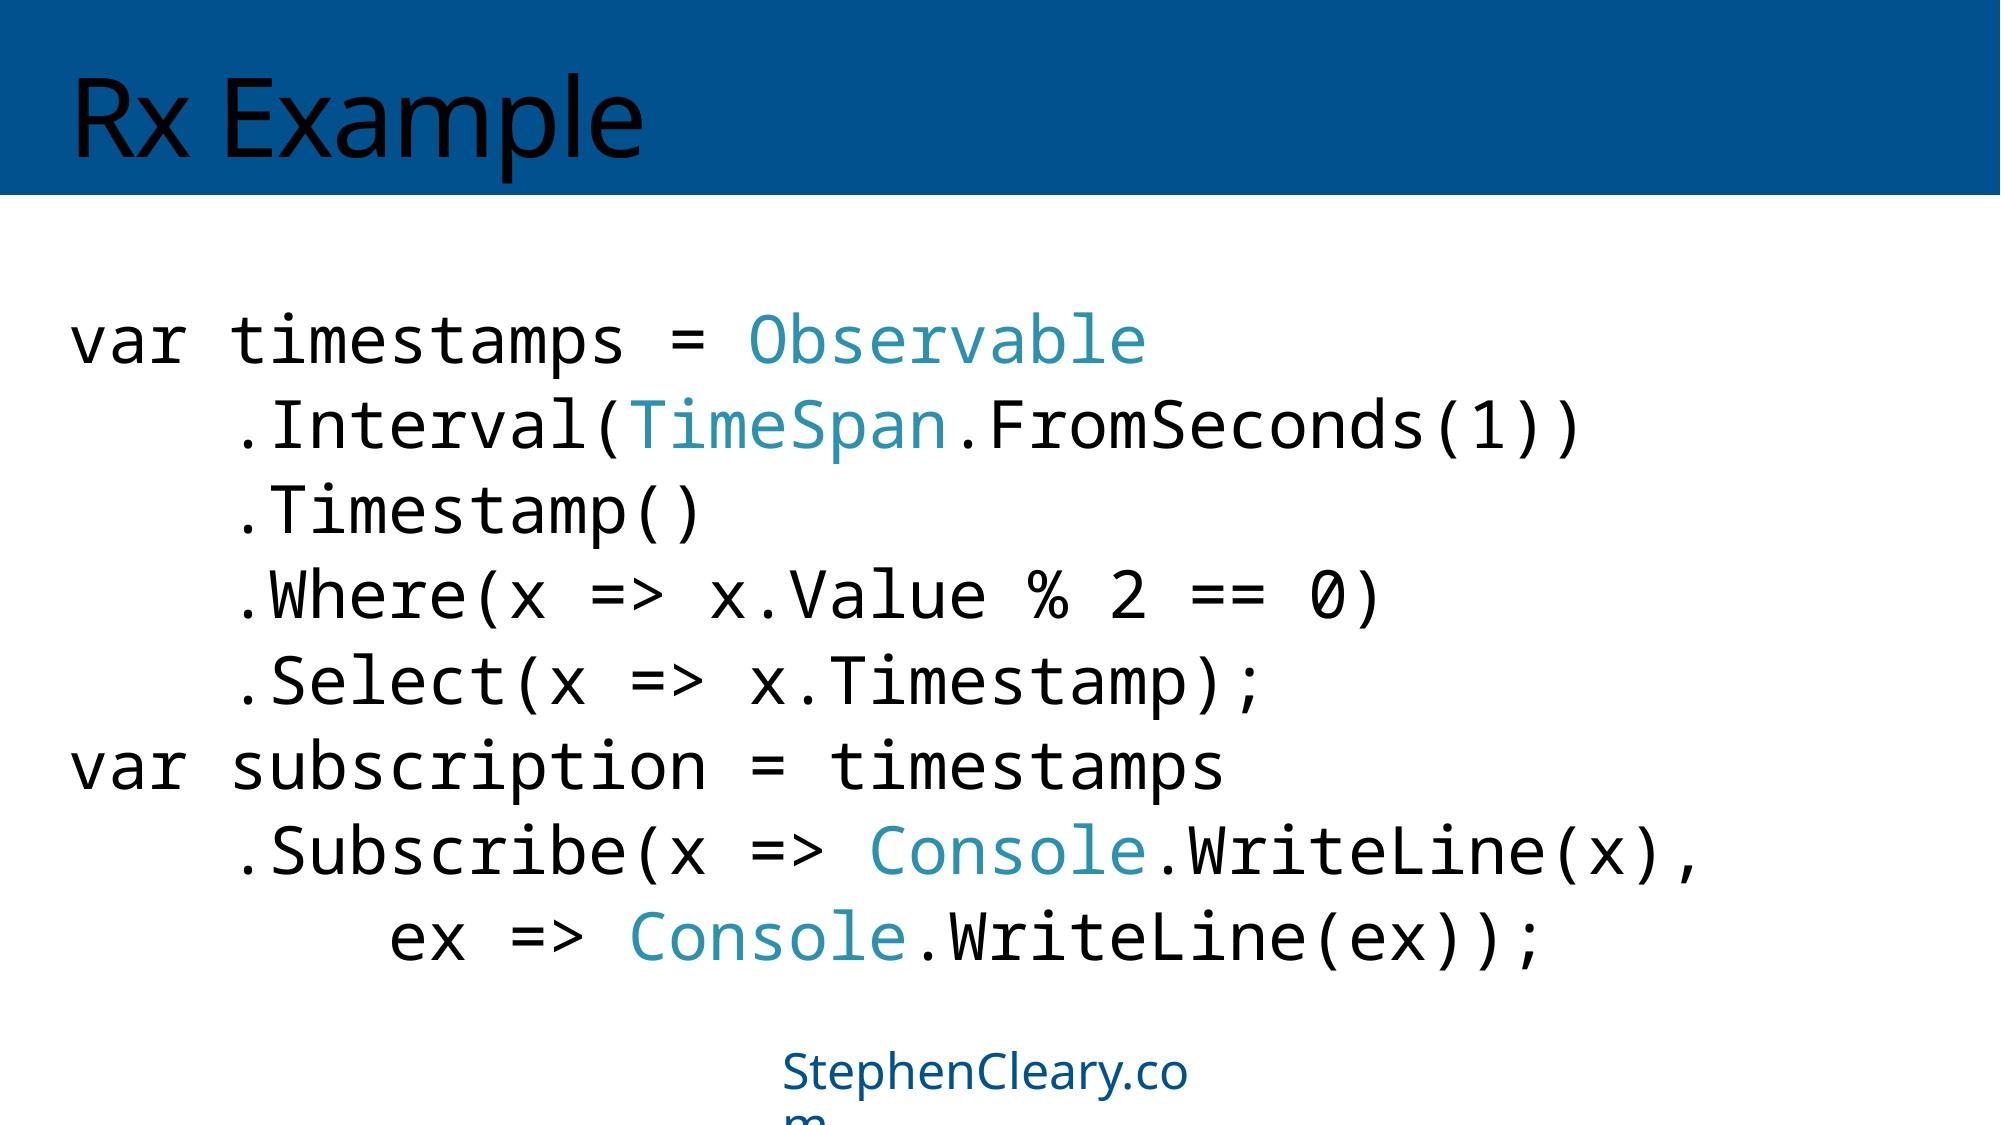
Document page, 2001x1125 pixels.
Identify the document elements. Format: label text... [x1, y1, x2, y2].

title Rx Example [44, 47, 1957, 196]
list var timestamps = Observable .Interval(TimeSpan.FromSeconds(1)) .Timestamp() .Where(x => x.Value % 2 == 0) .Select(x => x.Timestamp); var subscription = timestamps .Subscribe(x => Console.WriteLine(x), ex => Console.WriteLine(ex)); [44, 196, 1956, 1101]
